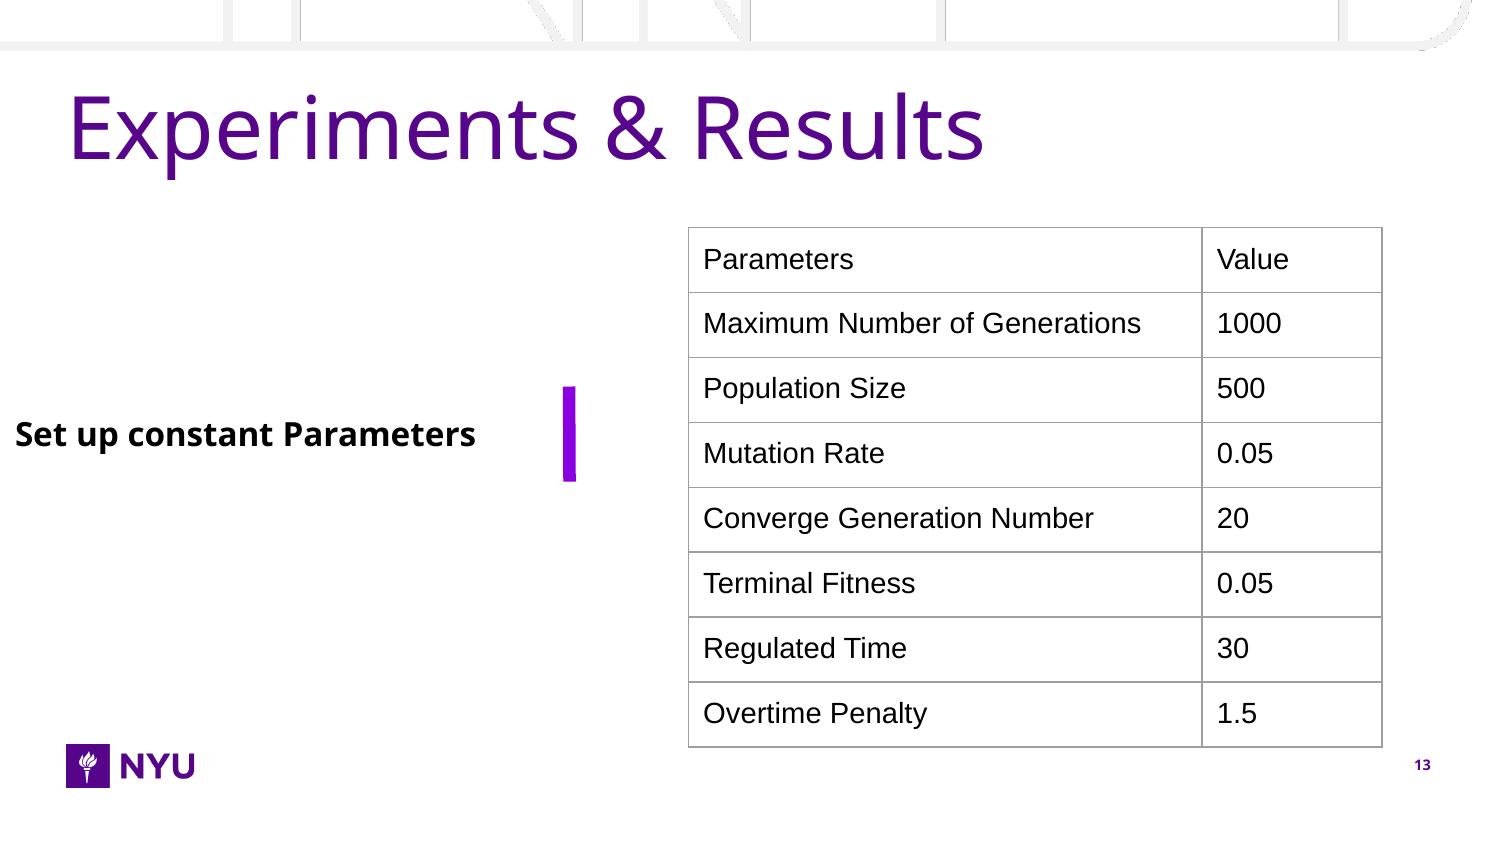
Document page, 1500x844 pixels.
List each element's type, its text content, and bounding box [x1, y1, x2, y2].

table_cell 1000 [1203, 293, 1381, 357]
table_header Parameters [689, 228, 1201, 292]
table_cell Regulated Time [689, 618, 1201, 681]
table_cell 1.5 [1203, 683, 1381, 746]
table_cell Maximum Number of Generations [689, 293, 1201, 357]
table_cell 500 [1203, 358, 1381, 422]
picture [0, 0, 1496, 51]
table_cell 20 [1203, 488, 1381, 551]
title Experiments & Results [51, 72, 1434, 261]
table_cell 30 [1203, 618, 1381, 681]
table_cell 0.05 [1203, 423, 1381, 487]
table_header Value [1203, 228, 1381, 292]
table_cell Overtime Penalty [689, 683, 1201, 746]
table_cell Terminal Fitness [689, 553, 1201, 616]
table_cell Population Size [689, 358, 1201, 422]
picture [66, 744, 195, 788]
text_box Set up constant Parameters [0, 398, 530, 469]
table_cell Converge Generation Number [689, 488, 1201, 551]
table_cell Mutation Rate [689, 423, 1201, 487]
table_cell 0.05 [1203, 553, 1381, 616]
